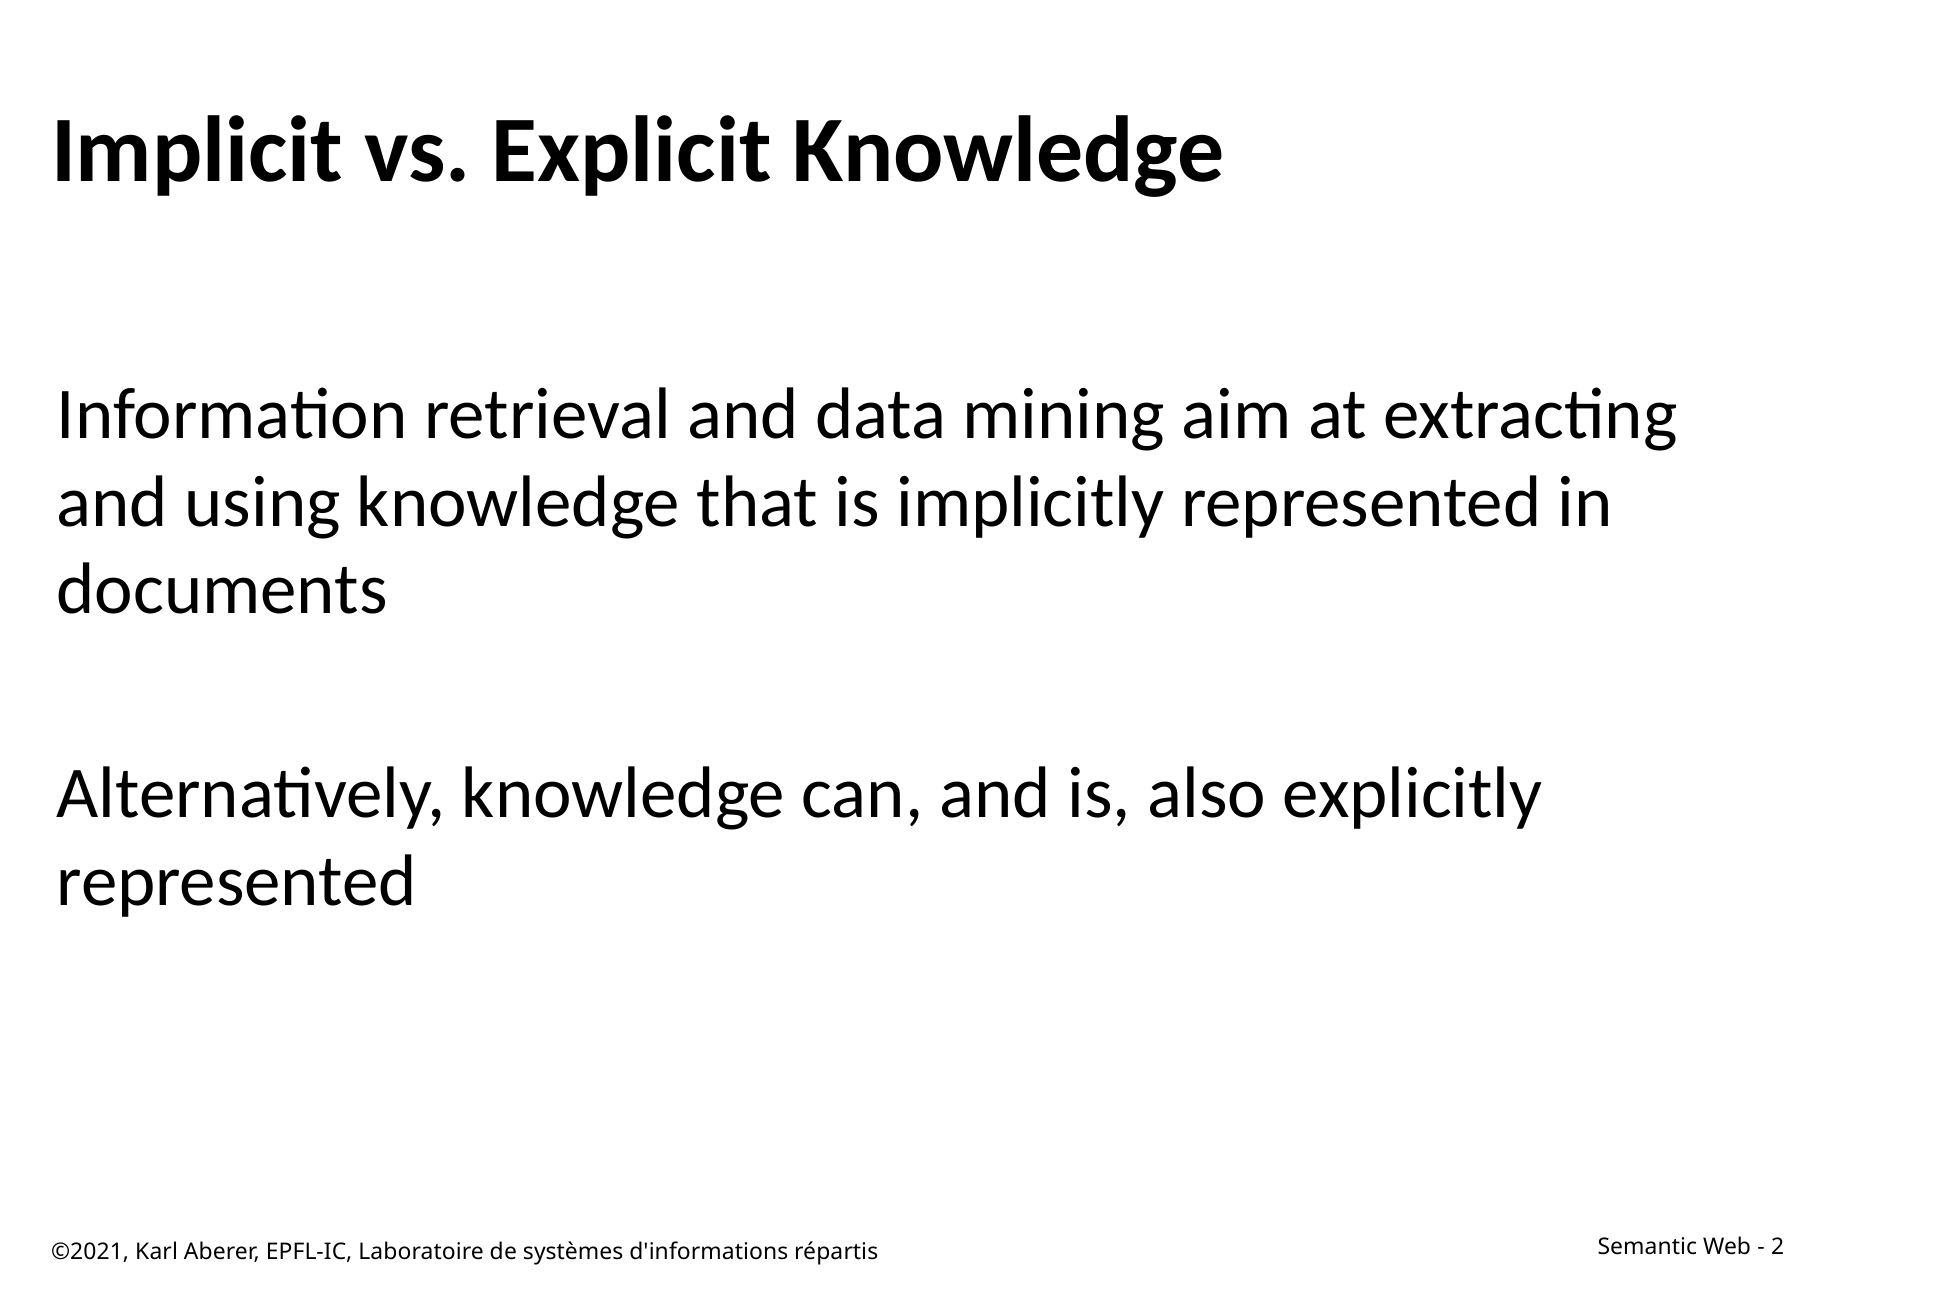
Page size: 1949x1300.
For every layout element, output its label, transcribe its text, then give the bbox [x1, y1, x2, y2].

title Implicit vs. Explicit Knowledge [32, 57, 1803, 232]
footer ©2021, Karl Aberer, EPFL-IC, Laboratoire de systèmes d'informations répartis [32, 1227, 1284, 1271]
list Information retrieval and data mining aim at extracting and using knowledge that is implicitly represented in documents Alternatively, knowledge can, and is, also explicitly represented [37, 253, 1809, 1208]
